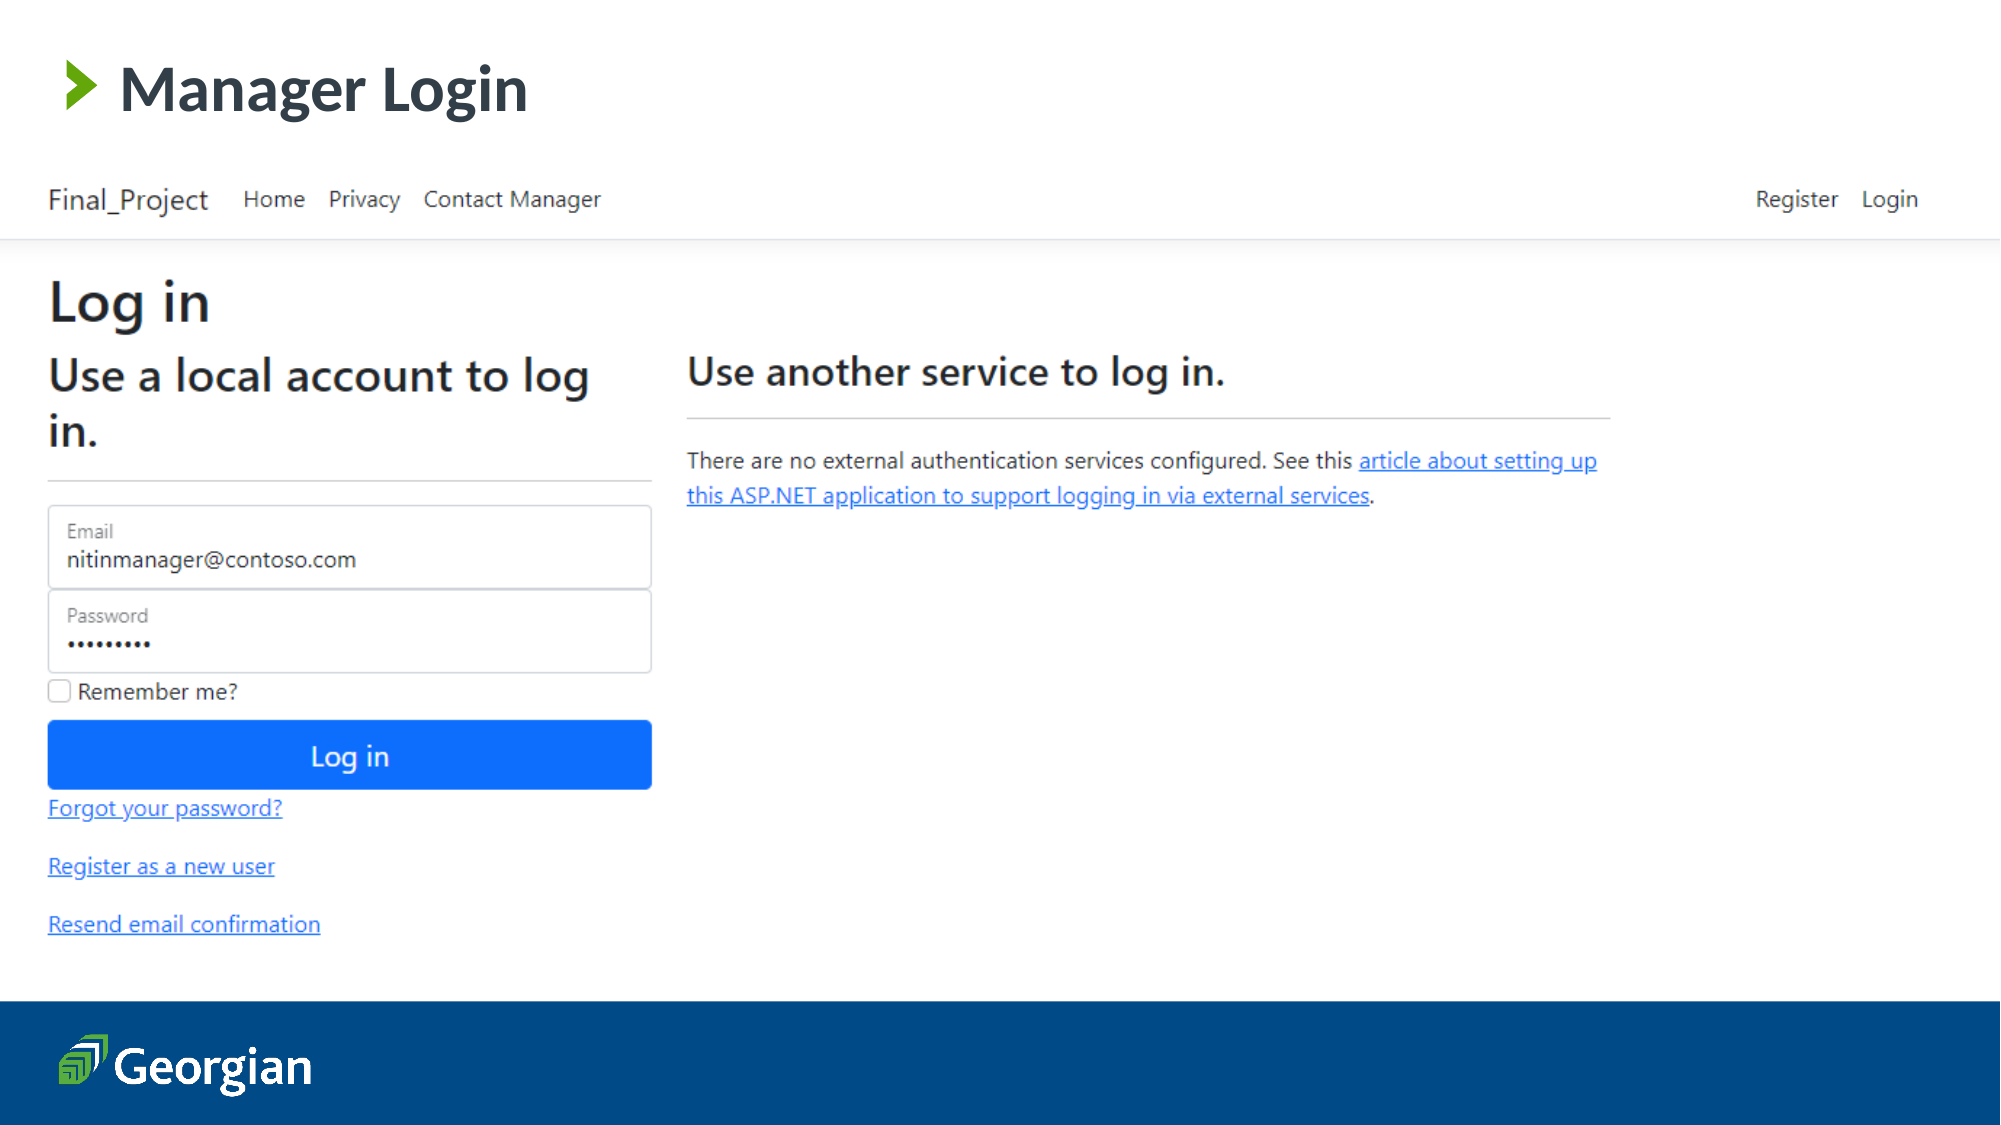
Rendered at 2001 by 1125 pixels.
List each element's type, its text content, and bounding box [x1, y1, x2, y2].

picture [33, 1017, 336, 1122]
picture [0, 164, 2000, 960]
title Manager Login [66, 44, 1866, 164]
